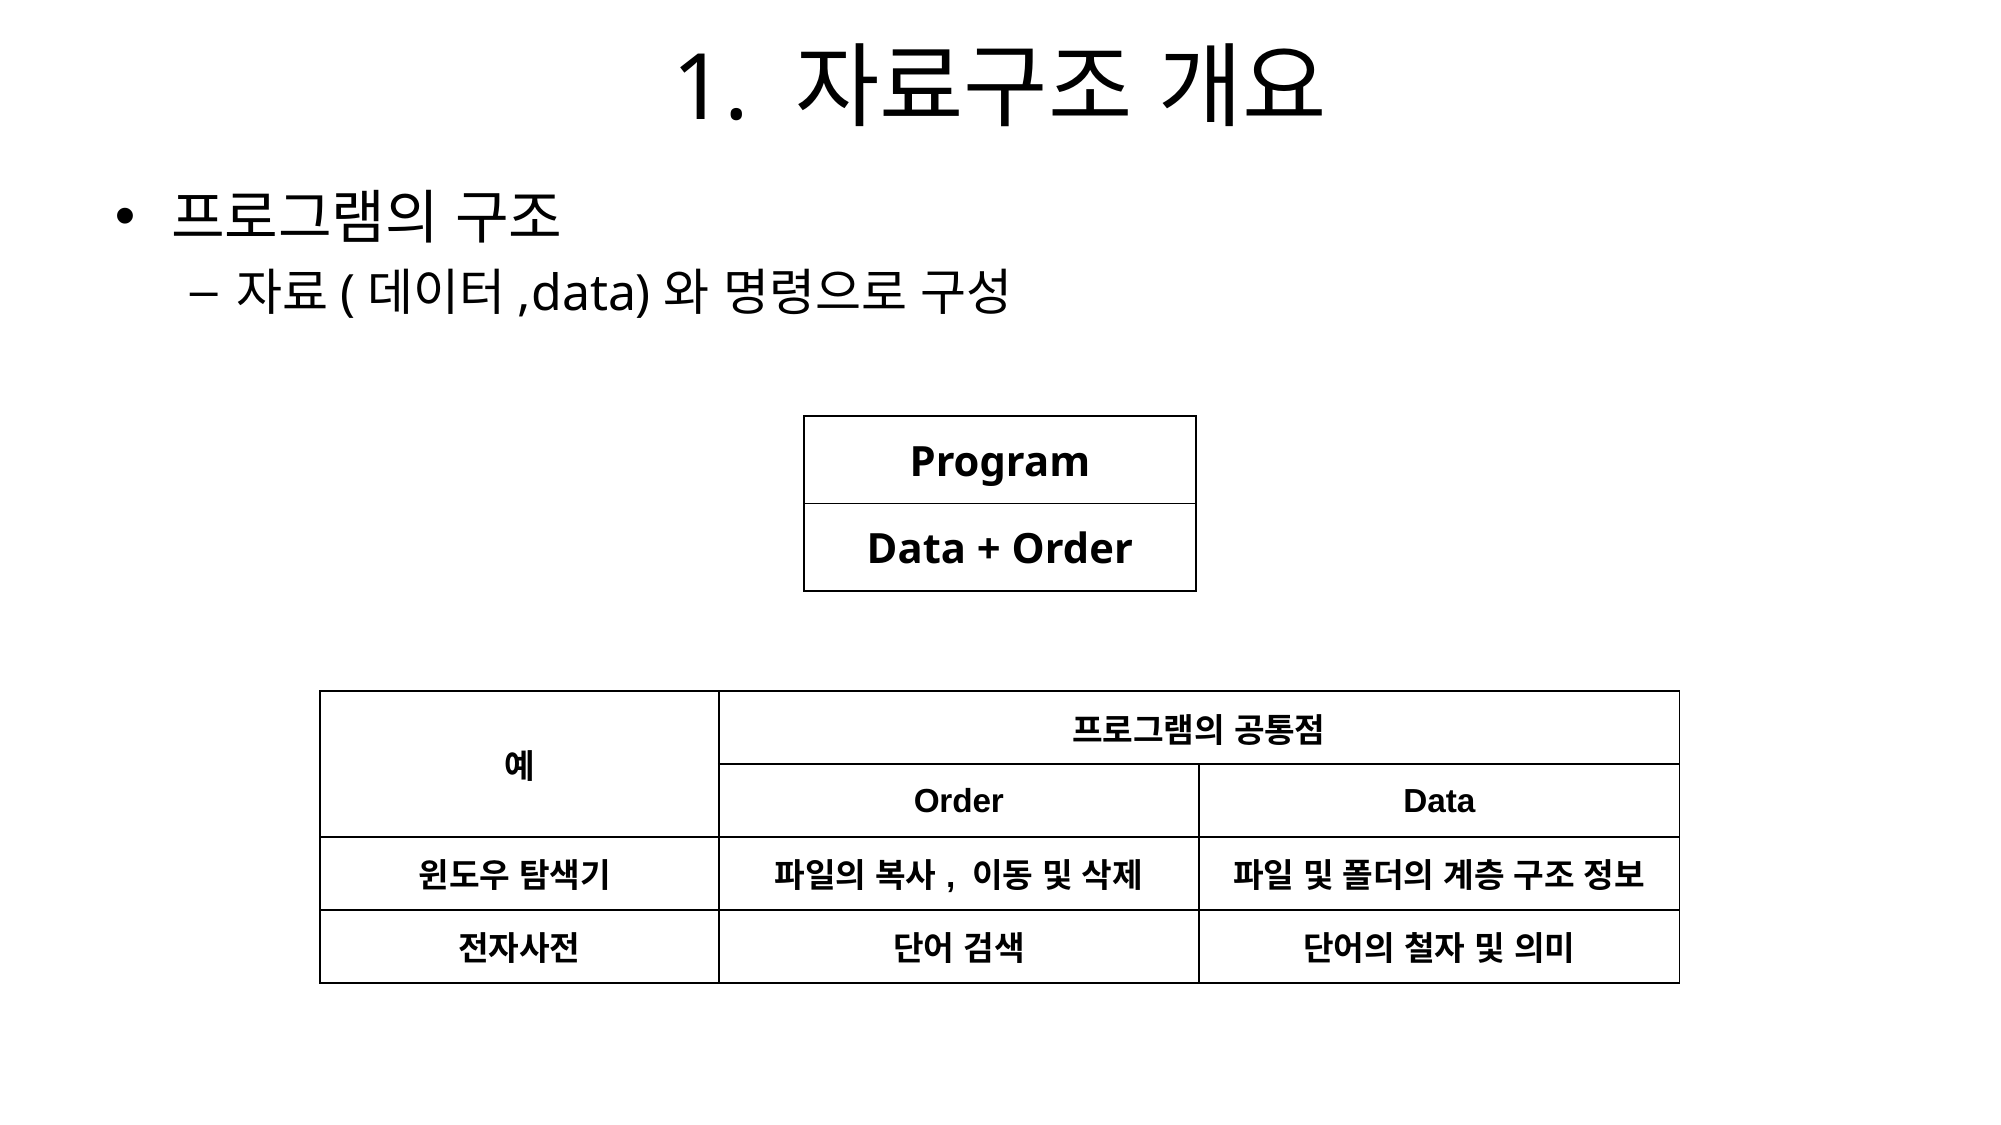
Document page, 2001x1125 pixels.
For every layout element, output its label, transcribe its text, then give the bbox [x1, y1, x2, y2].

table_cell Order [720, 765, 1198, 836]
table_cell 윈도우 탐색기 [321, 838, 718, 909]
table_header 예 [321, 692, 718, 836]
table_cell 전자사전 [321, 911, 718, 982]
table_cell 파일 및 폴더의 계층 구조 정보 [1200, 838, 1679, 909]
table_cell 단어의 철자 및 의미 [1200, 911, 1679, 982]
table_cell 단어 검색 [720, 911, 1198, 982]
table_header Program [805, 417, 1195, 503]
table_cell Data [1200, 765, 1679, 836]
table_header 프로그램의 공통점 [720, 692, 1679, 763]
title 1. 자료구조 개요 [99, 19, 1900, 147]
table_cell Data + Order [805, 504, 1195, 590]
table_cell 파일의 복사, 이동 및 삭제 [720, 838, 1198, 909]
list 프로그램의 구조 자료(데이터,data)와 명령으로 구성 [99, 172, 1900, 1024]
